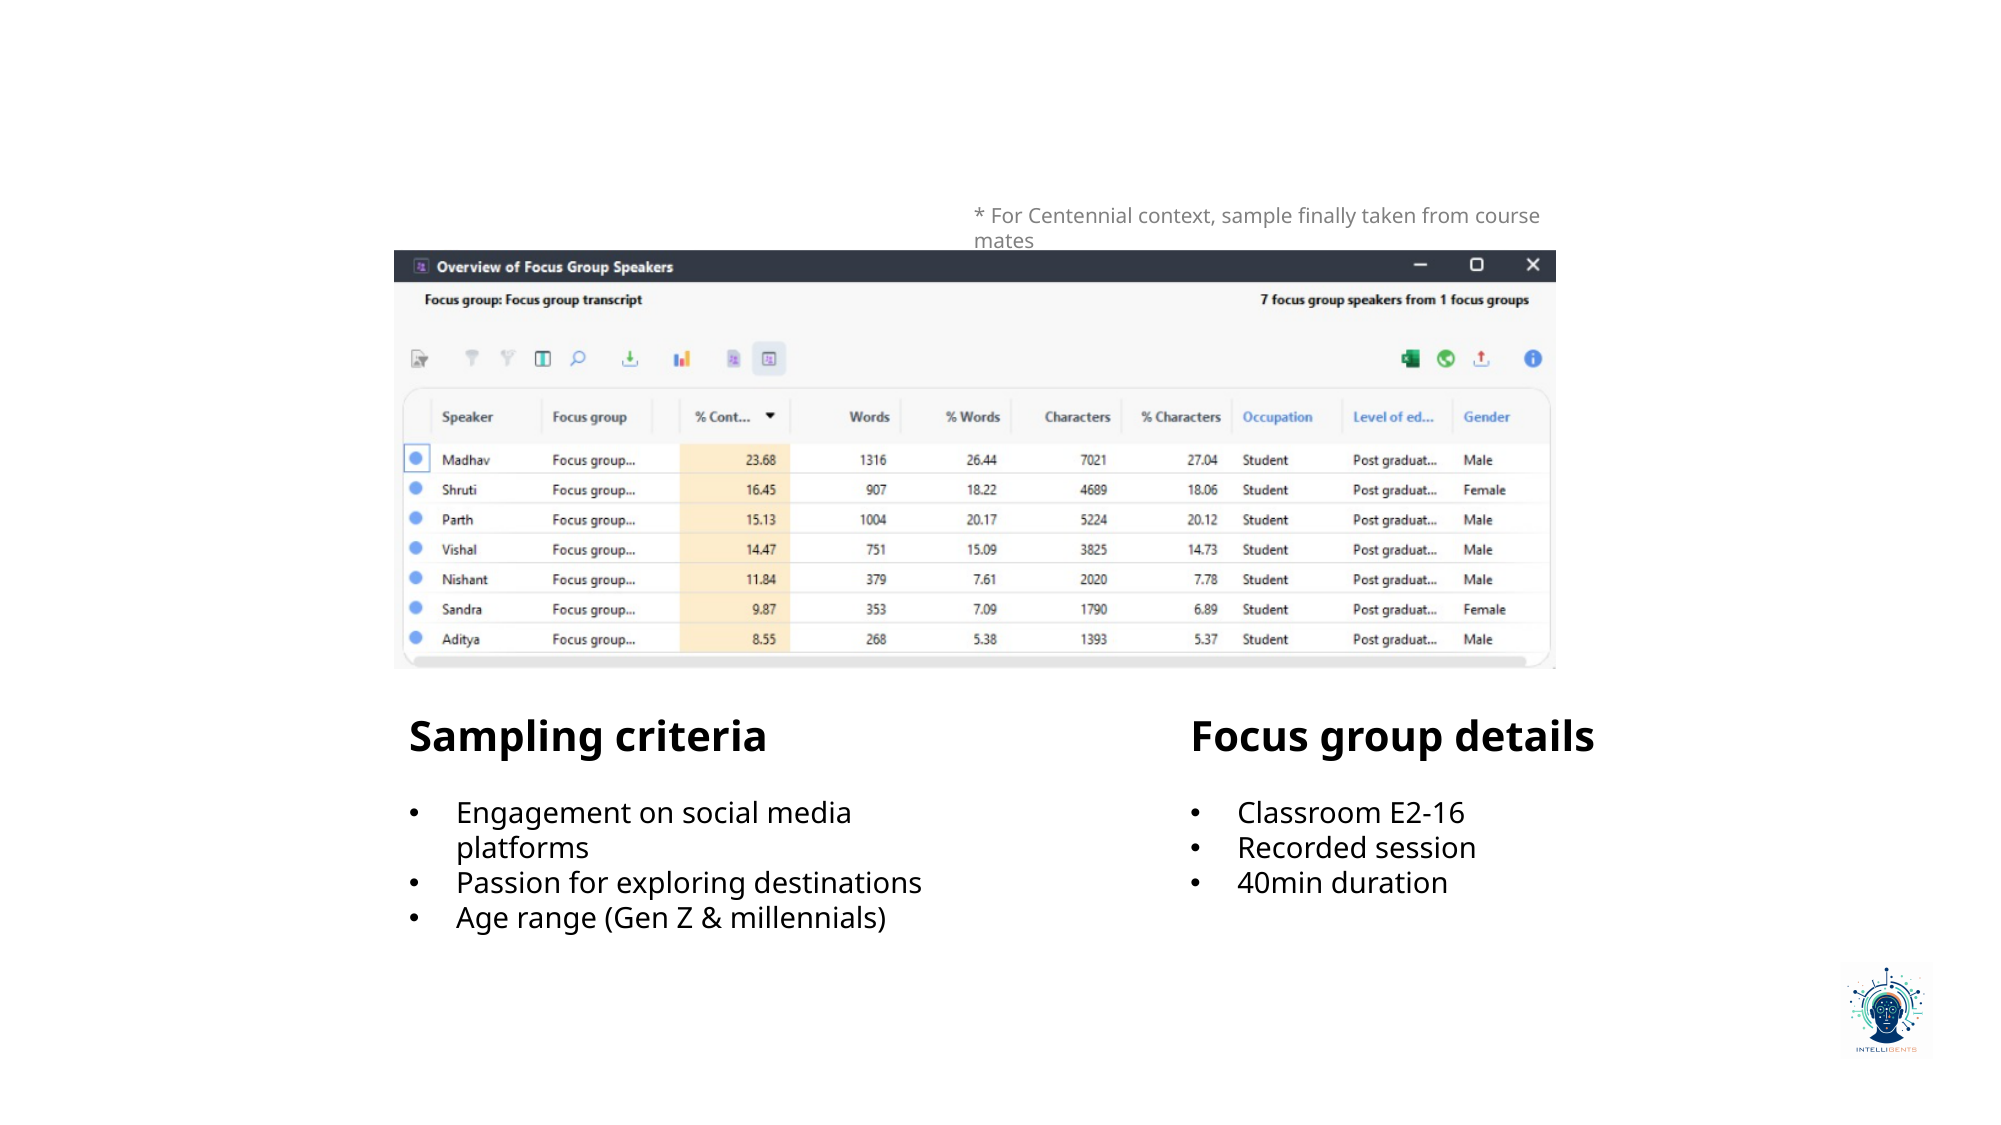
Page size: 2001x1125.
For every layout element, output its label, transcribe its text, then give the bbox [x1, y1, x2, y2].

picture [393, 248, 1556, 670]
text_box Focus group details Classroom E2-16 Recorded session 40min duration [1175, 702, 1752, 908]
picture [1840, 962, 1934, 1060]
text_box * For Centennial context, sample finally taken from course mates [958, 195, 1583, 261]
text_box Sampling criteria Engagement on social media platforms Passion for exploring destinations Age range (Gen Z & millennials) [394, 702, 971, 943]
